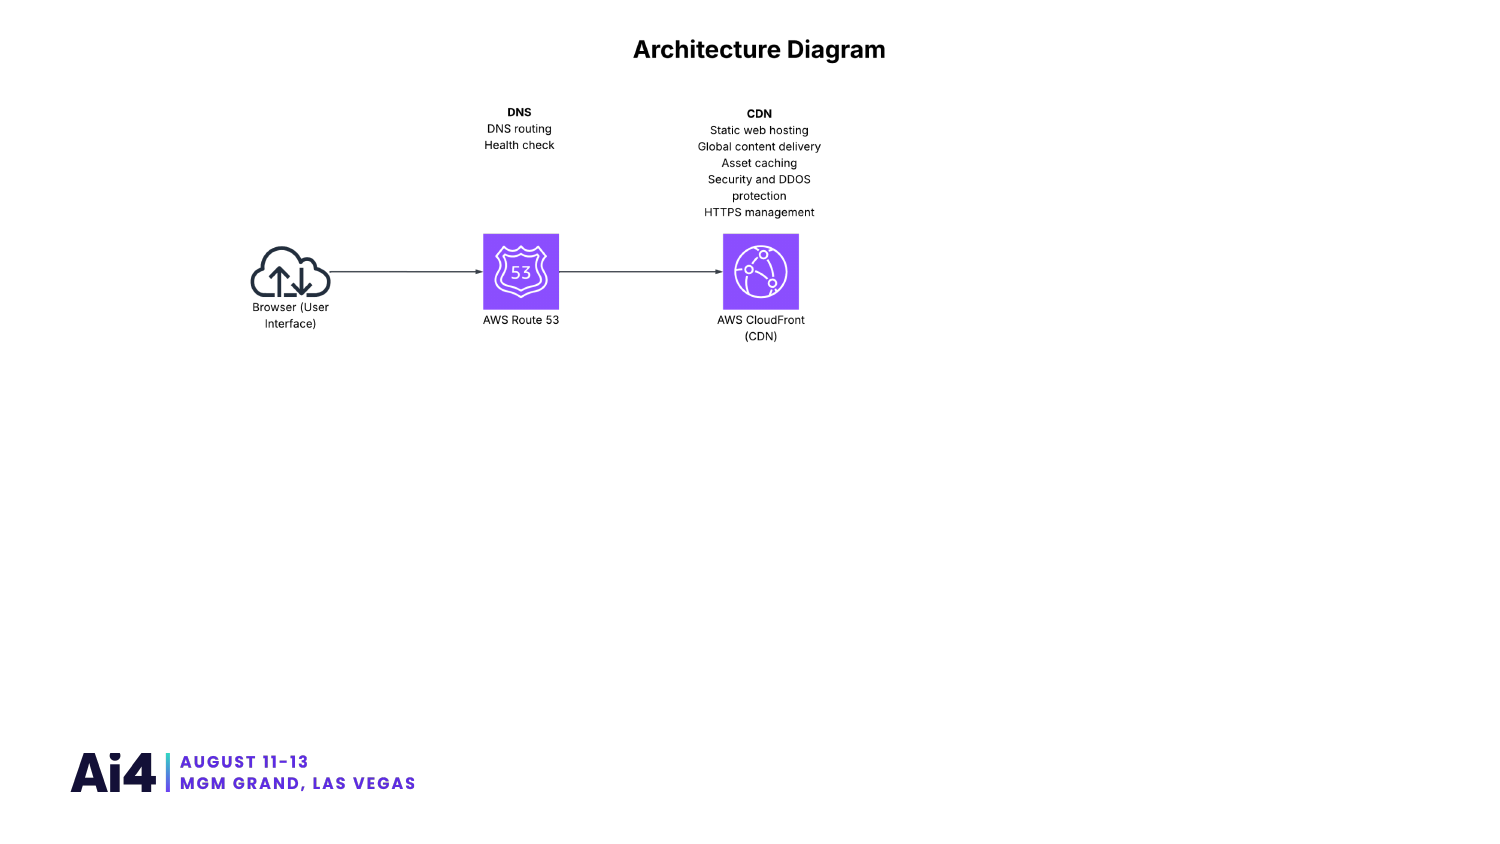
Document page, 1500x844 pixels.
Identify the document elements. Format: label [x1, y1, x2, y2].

picture [67, 753, 415, 792]
picture [224, 0, 992, 355]
